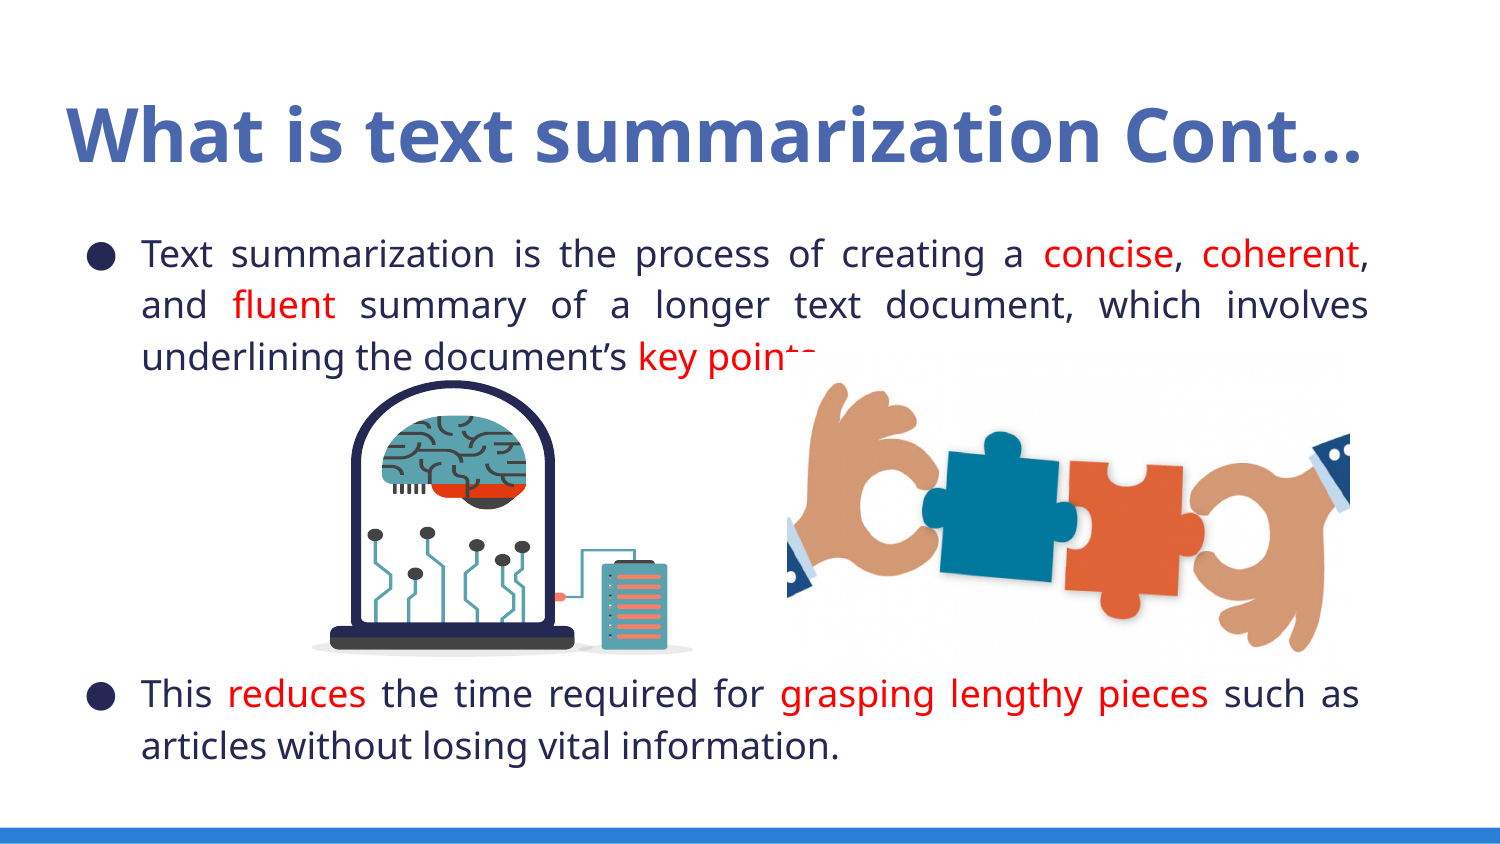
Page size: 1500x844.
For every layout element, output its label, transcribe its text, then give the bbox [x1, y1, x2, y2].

list Text summarization is the process of creating a concise, coherent, and fluent summary of a longer text document, which involves underlining the document’s key points. [51, 207, 1385, 371]
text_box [311, 379, 694, 658]
text_box This reduces the time required for grasping lengthy pieces such as articles without losing vital information. [51, 655, 1375, 774]
title What is text summarization Cont… [51, 72, 1449, 189]
picture [787, 351, 1350, 675]
